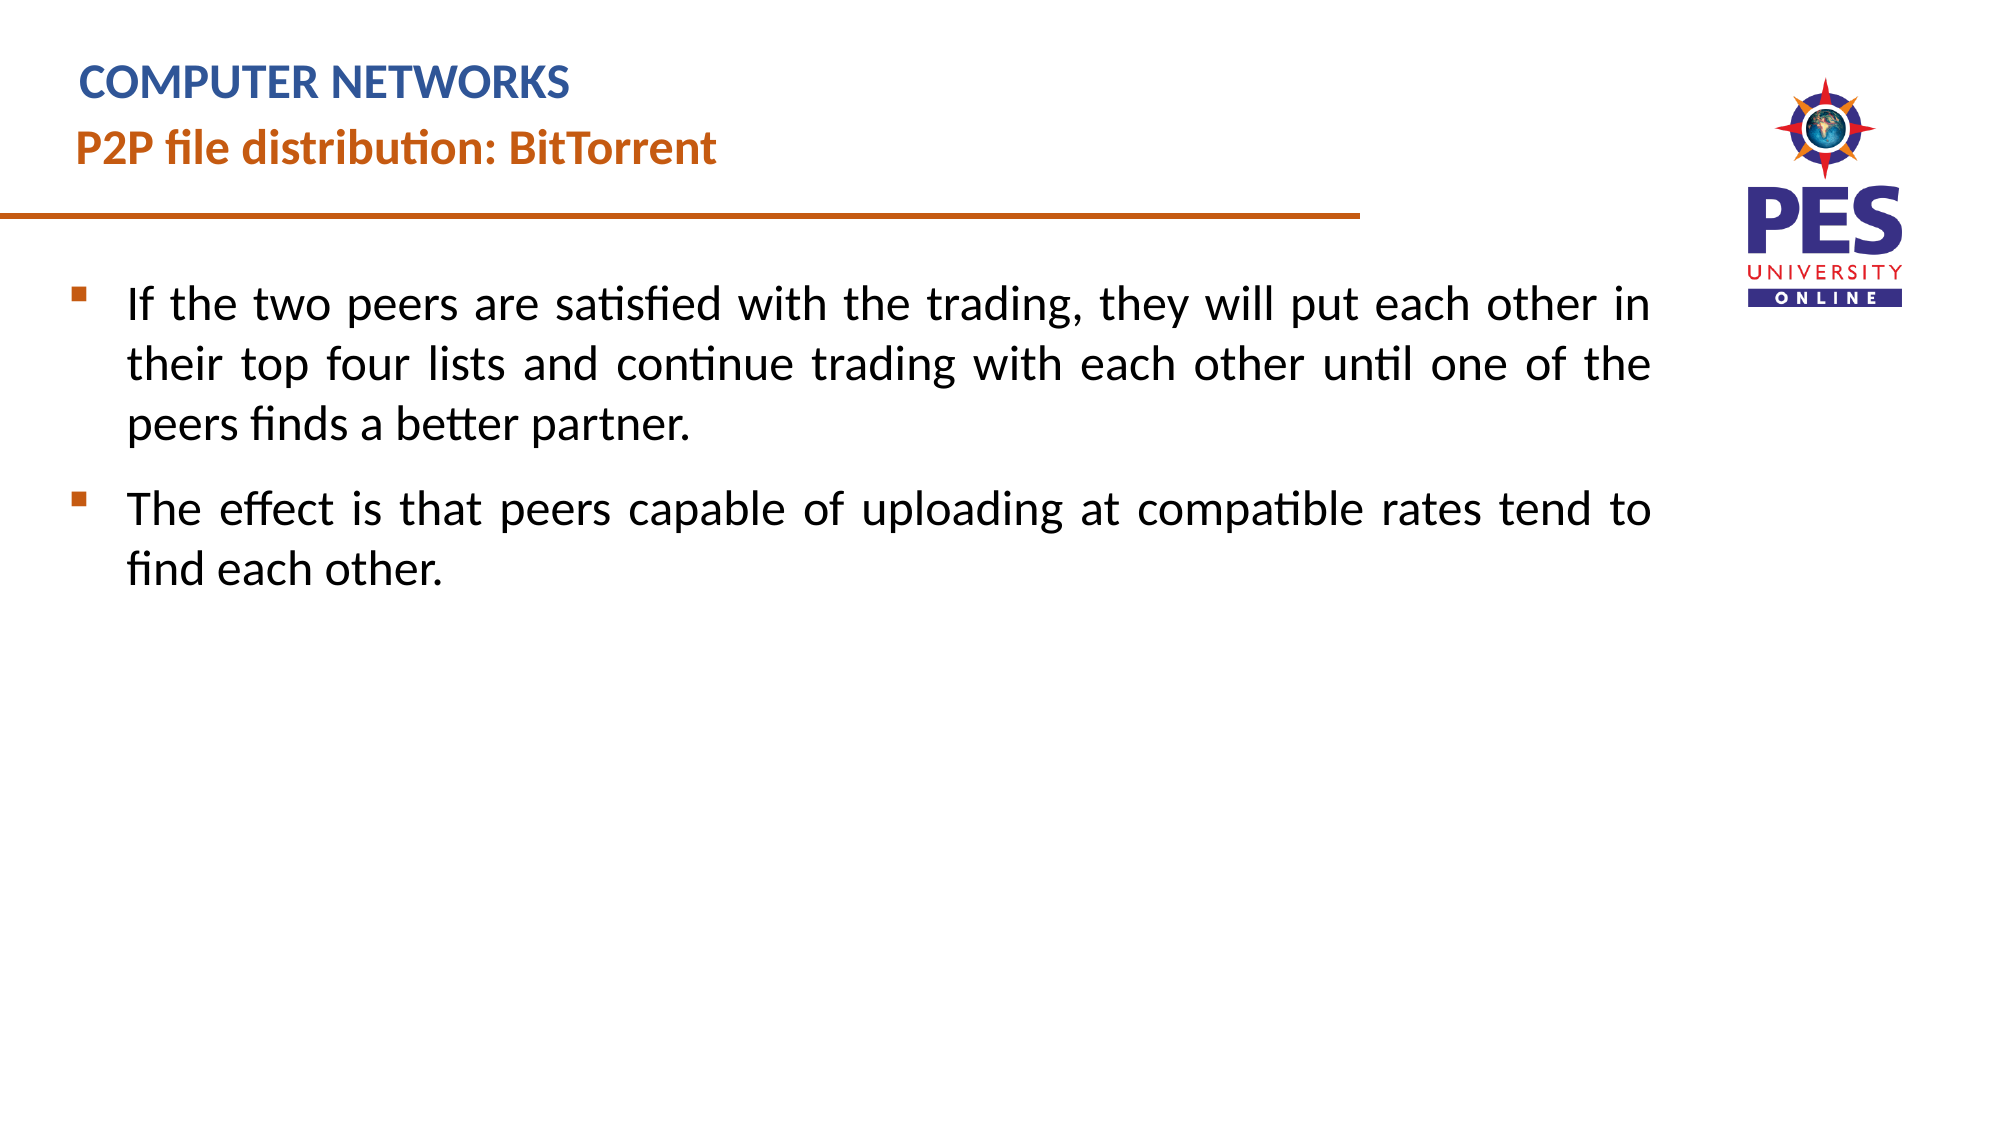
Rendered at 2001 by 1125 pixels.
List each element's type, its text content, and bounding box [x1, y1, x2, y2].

text_box COMPUTER NETWORKS [64, 41, 1295, 106]
text_box P2P file distribution: BitTorrent [60, 106, 1374, 182]
text_box If the two peers are satisfied with the trading, they will put each other in their top four lists and continue trading with each other until one of the peers finds a better partner. The effect is that peers capable of uploading at compatible rates tend to find each other. [52, 262, 1668, 1055]
picture [1748, 76, 1902, 307]
